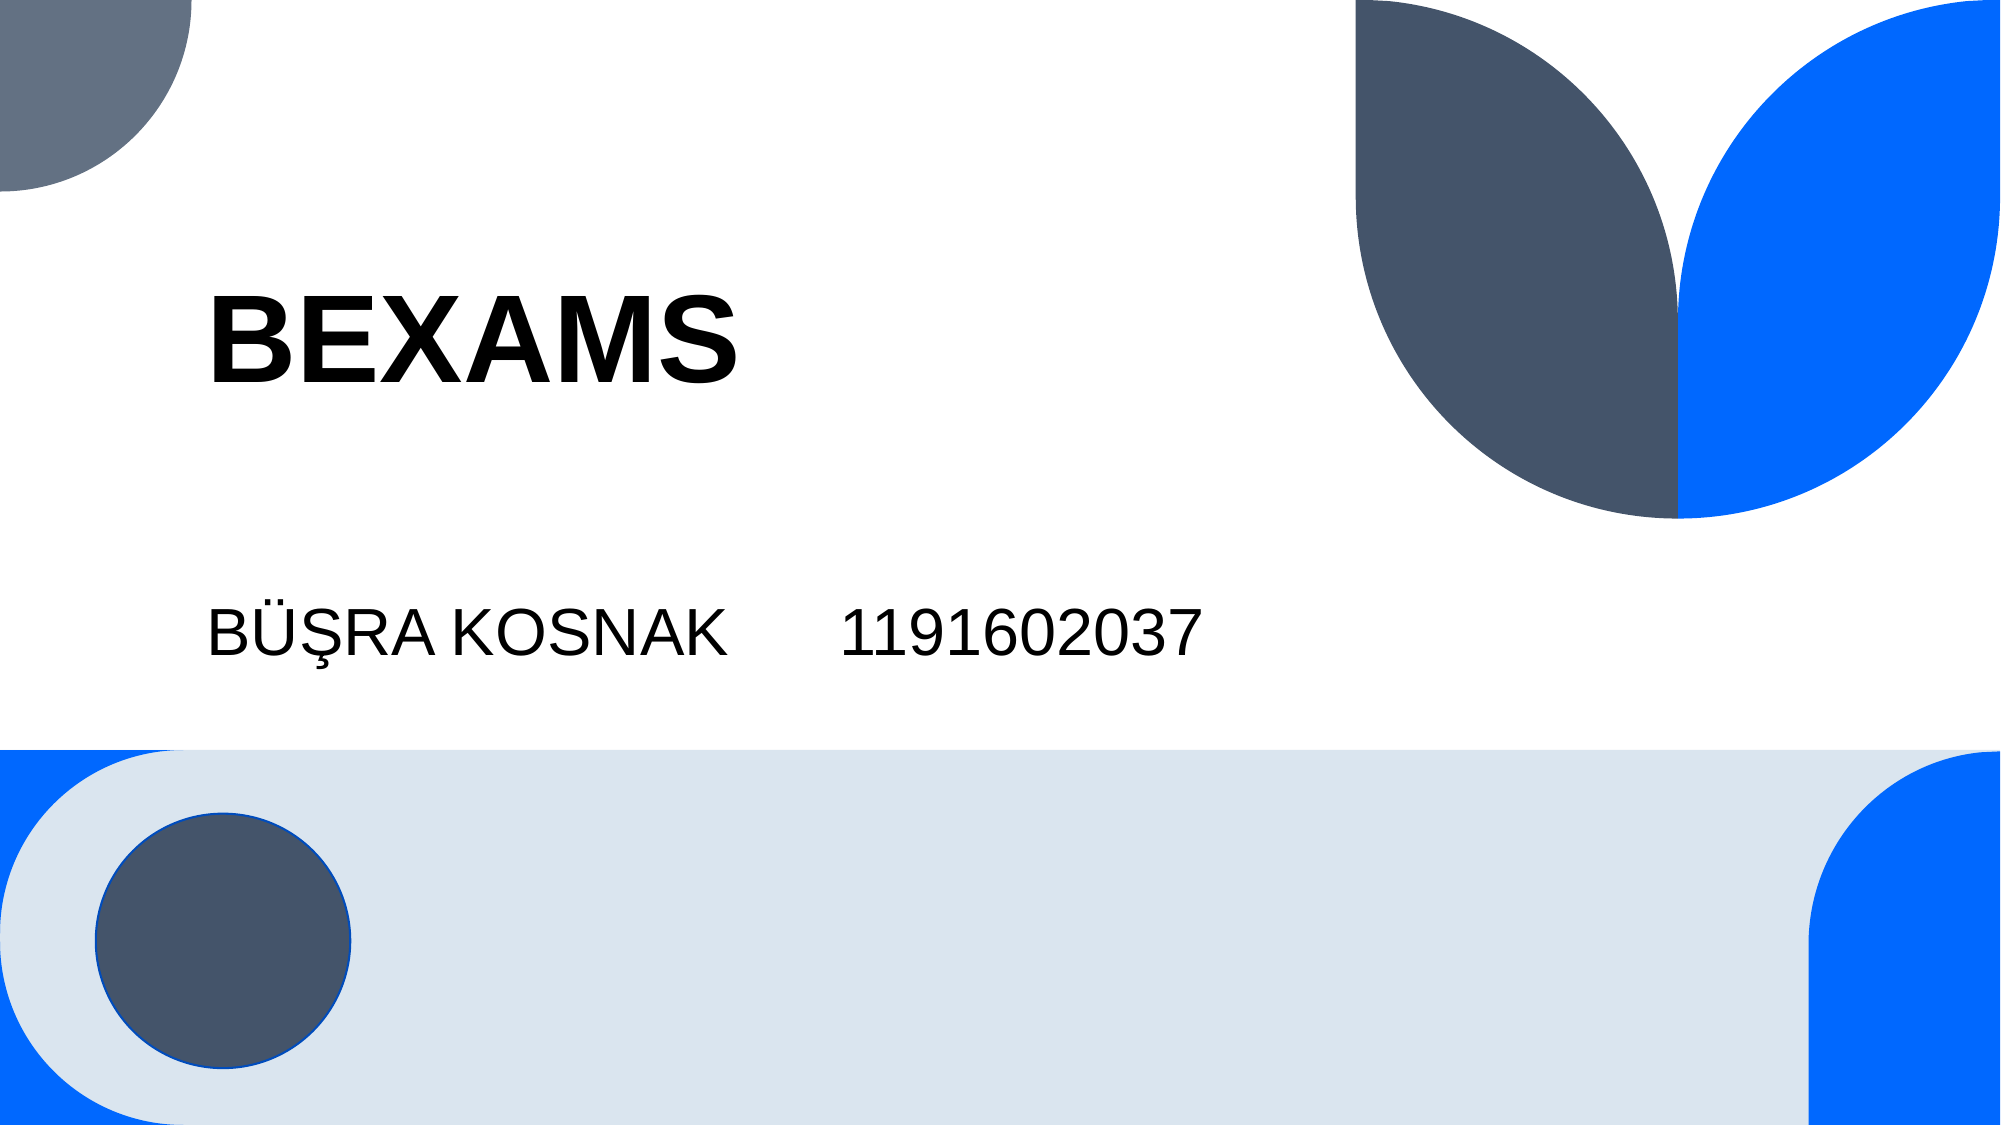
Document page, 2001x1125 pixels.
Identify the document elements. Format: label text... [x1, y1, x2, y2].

subtitle BÜŞRA KOSNAK 1191602037 [191, 590, 1750, 724]
title BEXAMS [191, 25, 1356, 417]
